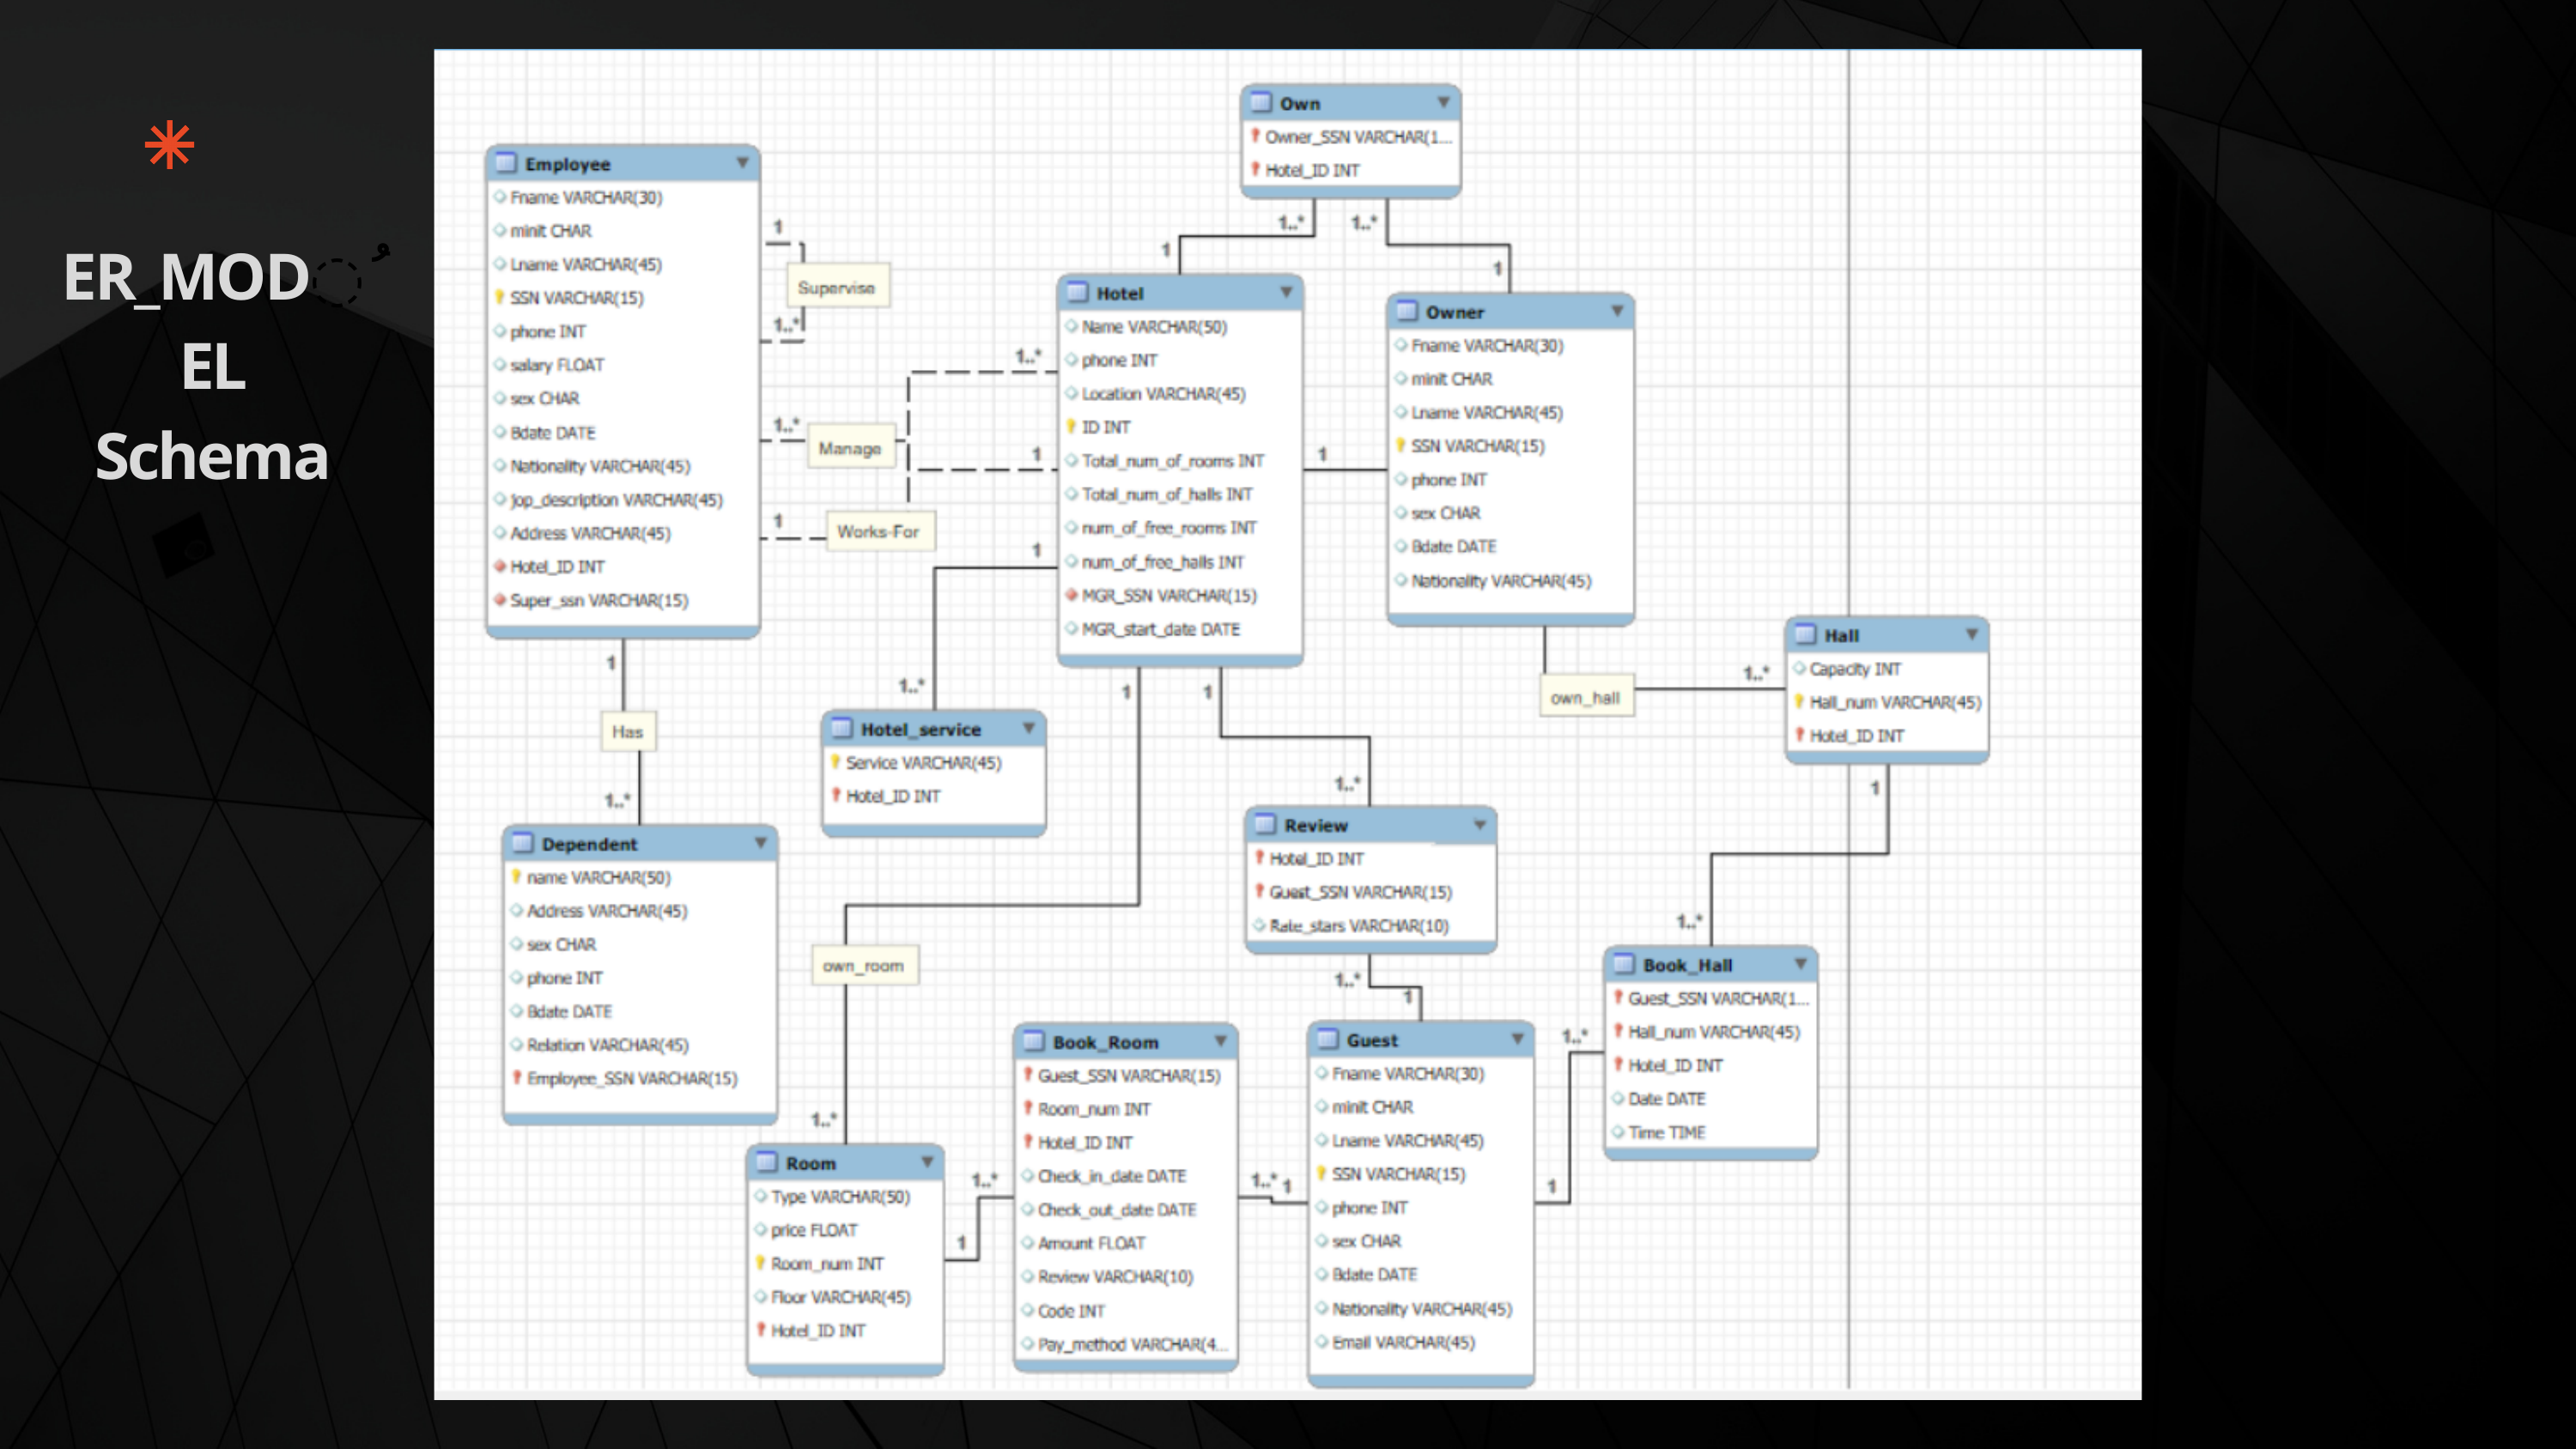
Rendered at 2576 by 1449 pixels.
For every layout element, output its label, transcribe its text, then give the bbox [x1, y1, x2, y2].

text_box [434, 49, 2142, 1400]
text_box [0, 0, 2576, 1449]
text_box ُER_MODEL Schema [52, 222, 375, 492]
text_box [144, 120, 195, 169]
